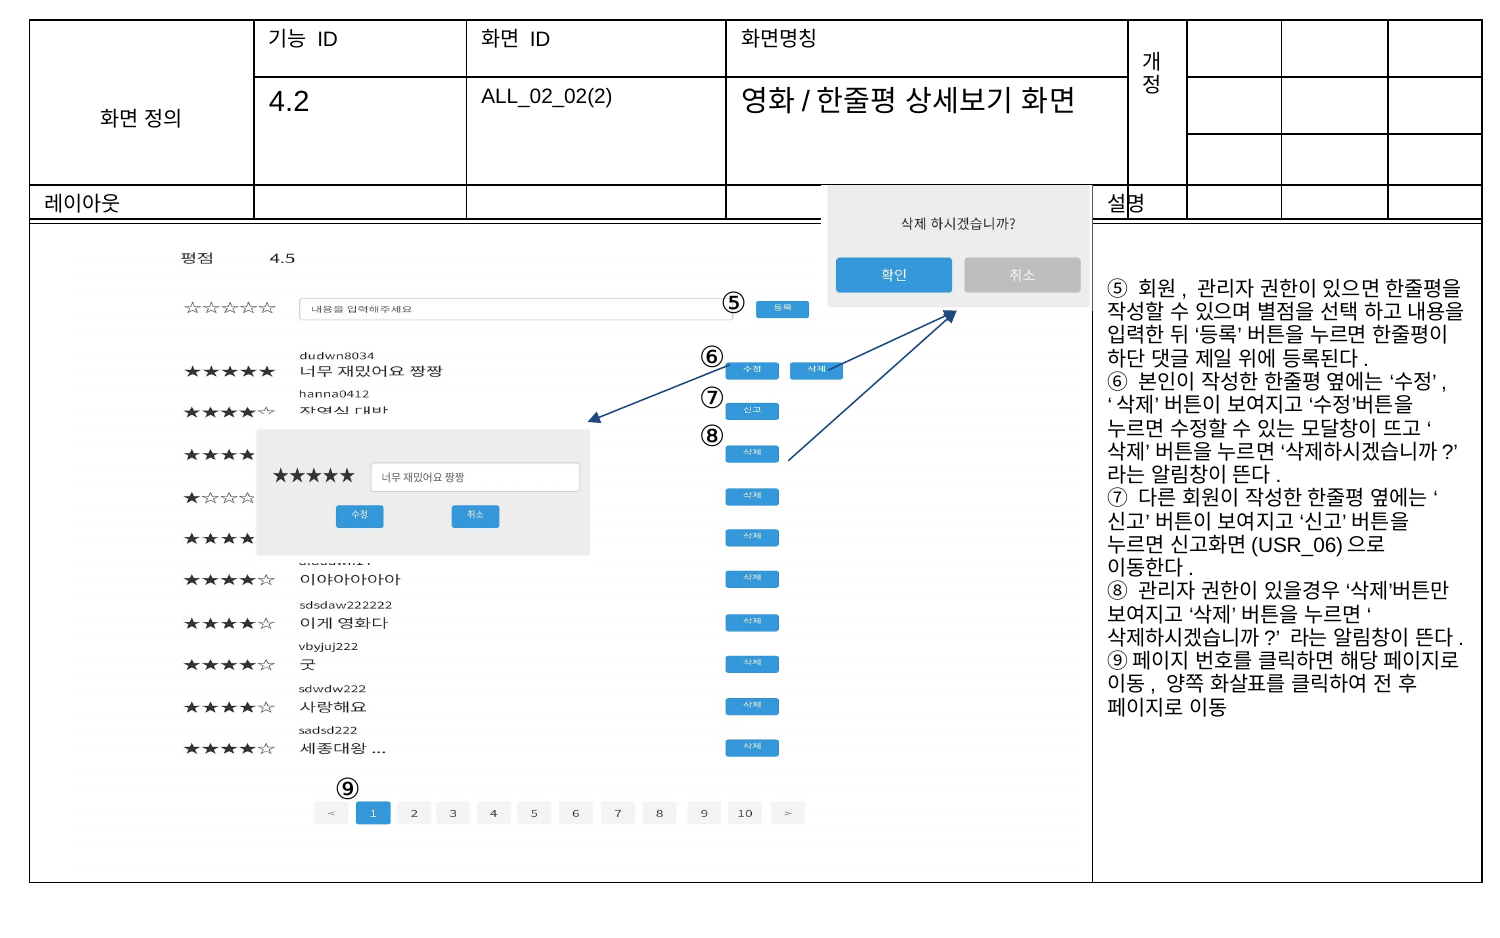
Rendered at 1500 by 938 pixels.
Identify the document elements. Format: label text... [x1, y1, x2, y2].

table_cell [1282, 78, 1387, 133]
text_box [587, 364, 731, 423]
table_cell [1188, 135, 1281, 184]
table_header 개정 [1129, 21, 1186, 184]
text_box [788, 310, 957, 461]
table_header 화면명칭 [727, 21, 1127, 76]
table_header 레이아웃 [30, 186, 817, 223]
table_header 화면 정의 [30, 21, 253, 184]
table_cell 영화/한줄평 상세보기 화면 [727, 78, 1127, 184]
table_cell ⑤ 회원, 관리자 권한이 있으면 한줄평을 작성할 수 있으며 별점을 선택 하고 내용을 입력한 뒤 ‘등록’ 버튼을 누르면 한줄평이 하단 댓글 제일 위에 등록된다. ⑥ 본인이 작성한 한줄평 옆에는 ‘수정’, ‘삭제’ 버튼이 보여지고 ‘수정’버튼을 누르면 수정할 수 있는 모달창이 뜨고 ‘삭제’ 버튼을 누르면 ‘삭제하시겠습니까?’ 라는 알림창이 뜬다. ⑦ 다른 회원이 작성한 한줄평 옆에는 ‘신고’ 버튼이 보여지고 ‘신고’ 버튼을 누르면 신고화면(USR_06)으로 이동한다. ⑧ 관리자 권한이 있을경우 ‘삭제’버튼만 보여지고 ‘삭제’ 버튼을 누르면 ‘삭제하시겠습니까?’ 라는 알림창이 뜬다. ⑨페이지 번호를 클릭하면 해당 페이지로 이동, 양쪽 화살표를 클릭하여 전 후 페이지로 이동 [1093, 224, 1481, 882]
table_header 기능 ID [255, 21, 466, 76]
table_cell ALL_02_02(2) [467, 78, 725, 184]
table_cell [1389, 78, 1481, 133]
table_header [1188, 21, 1281, 76]
table_header 설명 [1095, 186, 1481, 223]
picture [67, 184, 1093, 870]
table_cell 4.2 [255, 78, 466, 184]
table_cell [30, 224, 1092, 882]
table_header 화면 ID [467, 21, 725, 76]
table_header [1389, 21, 1481, 76]
table_cell [1389, 135, 1481, 184]
table_header [1282, 21, 1387, 76]
table_cell [1188, 78, 1281, 133]
table_cell [1282, 135, 1387, 184]
